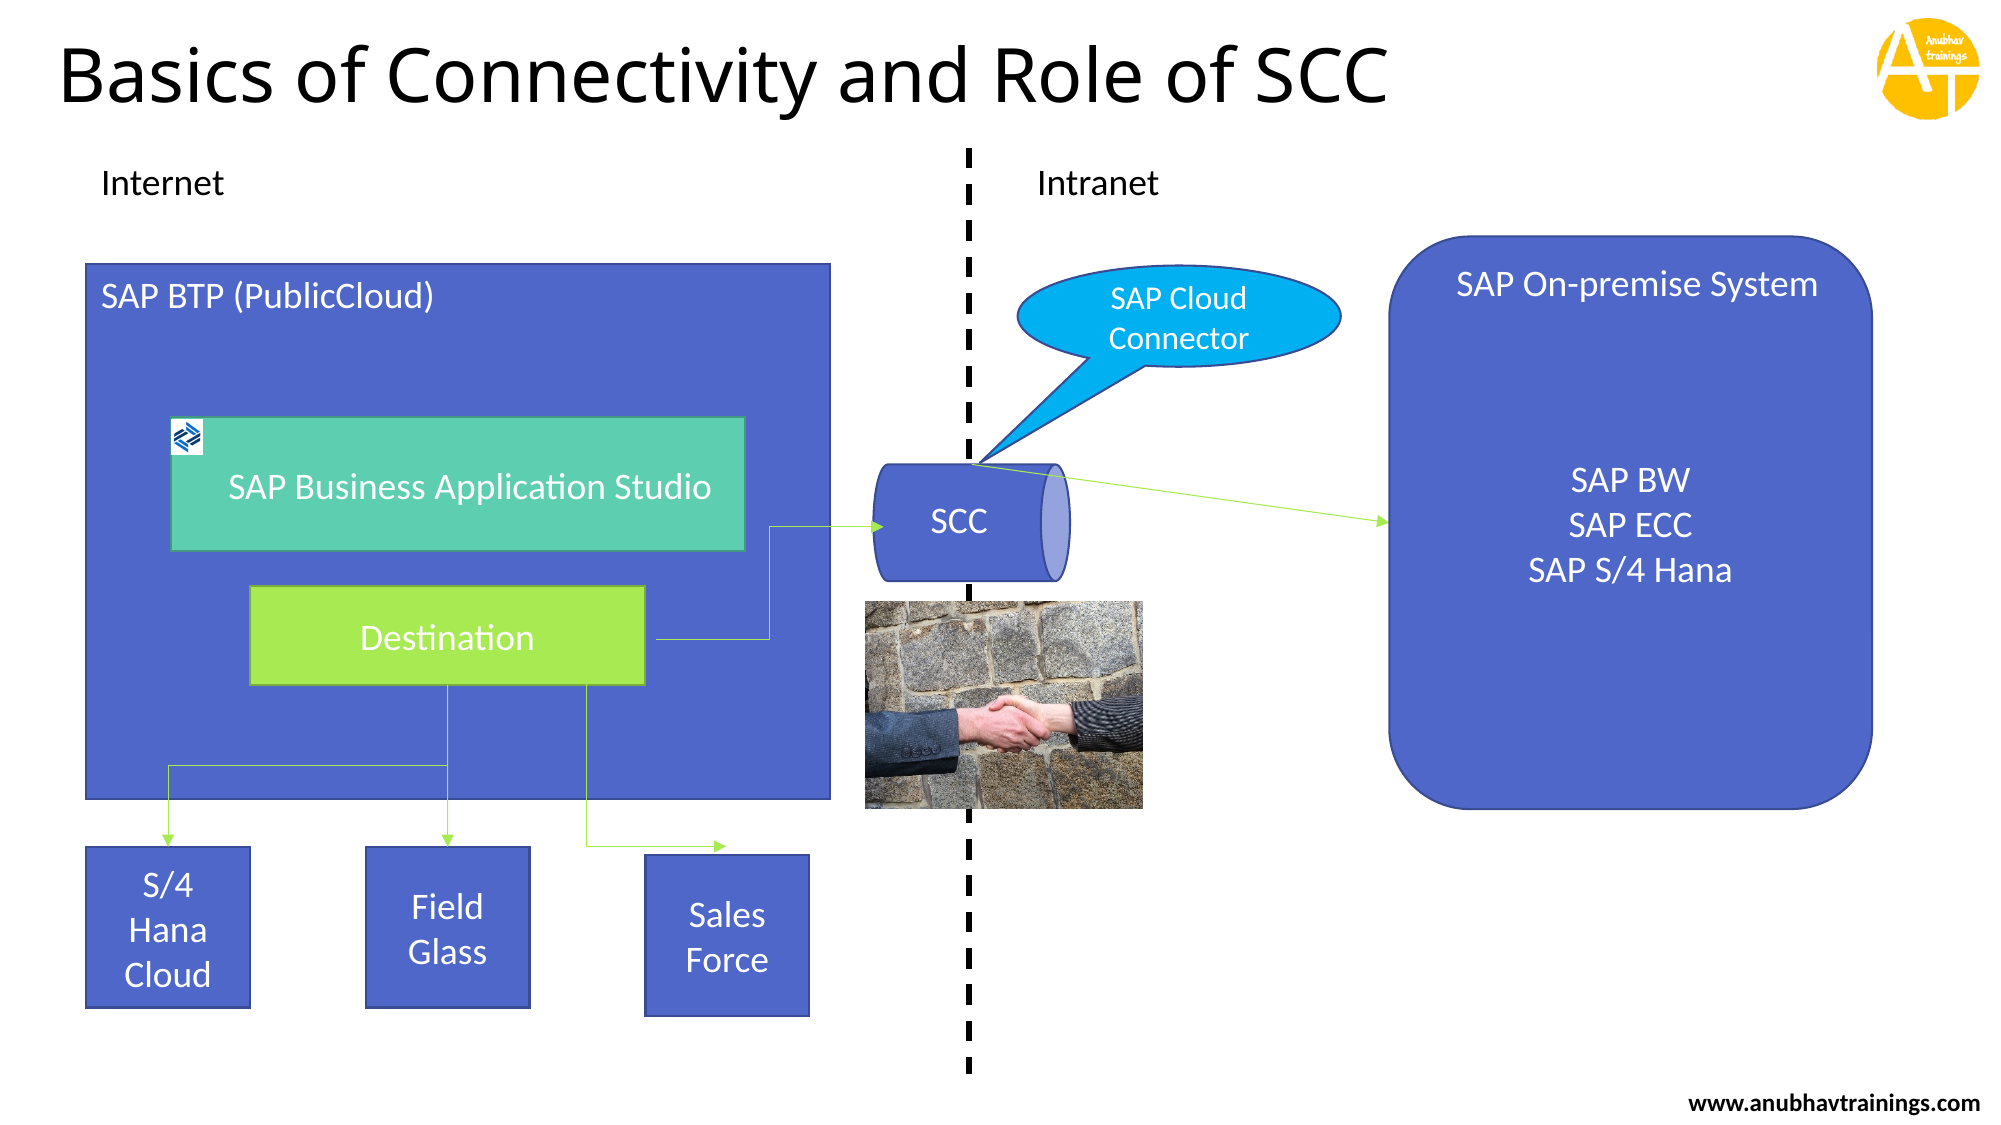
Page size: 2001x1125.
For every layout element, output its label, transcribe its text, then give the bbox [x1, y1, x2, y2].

text_box [872, 463, 969, 583]
text_box SAP On-premise System [1441, 251, 1867, 311]
text_box SCC [915, 488, 969, 549]
text_box Destination [249, 585, 646, 686]
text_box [501, 621, 672, 901]
text_box Internet [86, 150, 260, 210]
text_box [170, 416, 746, 552]
text_box Intranet [1022, 150, 1197, 210]
text_box SAP Cloud Connector [978, 264, 1342, 465]
text_box [970, 463, 1072, 583]
text_box SAP Business Application Studio [213, 454, 762, 515]
text_box Sales Force [644, 854, 810, 1017]
text_box S/4 Hana Cloud [85, 846, 251, 1009]
text_box SAP BW SAP ECC SAP S/4 Hana [1388, 235, 1874, 811]
text_box Field Glass [365, 846, 531, 1009]
text_box Basics of Connectivity and Role of SCC [42, 30, 1635, 128]
text_box [85, 263, 831, 800]
text_box SAP BTP (PublicCloud) [86, 264, 556, 324]
picture [865, 601, 1143, 809]
footer www.anubhavtrainings.com [1669, 1089, 2000, 1114]
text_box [655, 526, 884, 640]
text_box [226, 626, 389, 906]
picture [1866, 11, 1985, 128]
text_box SCC [970, 488, 1034, 549]
picture [171, 419, 203, 455]
